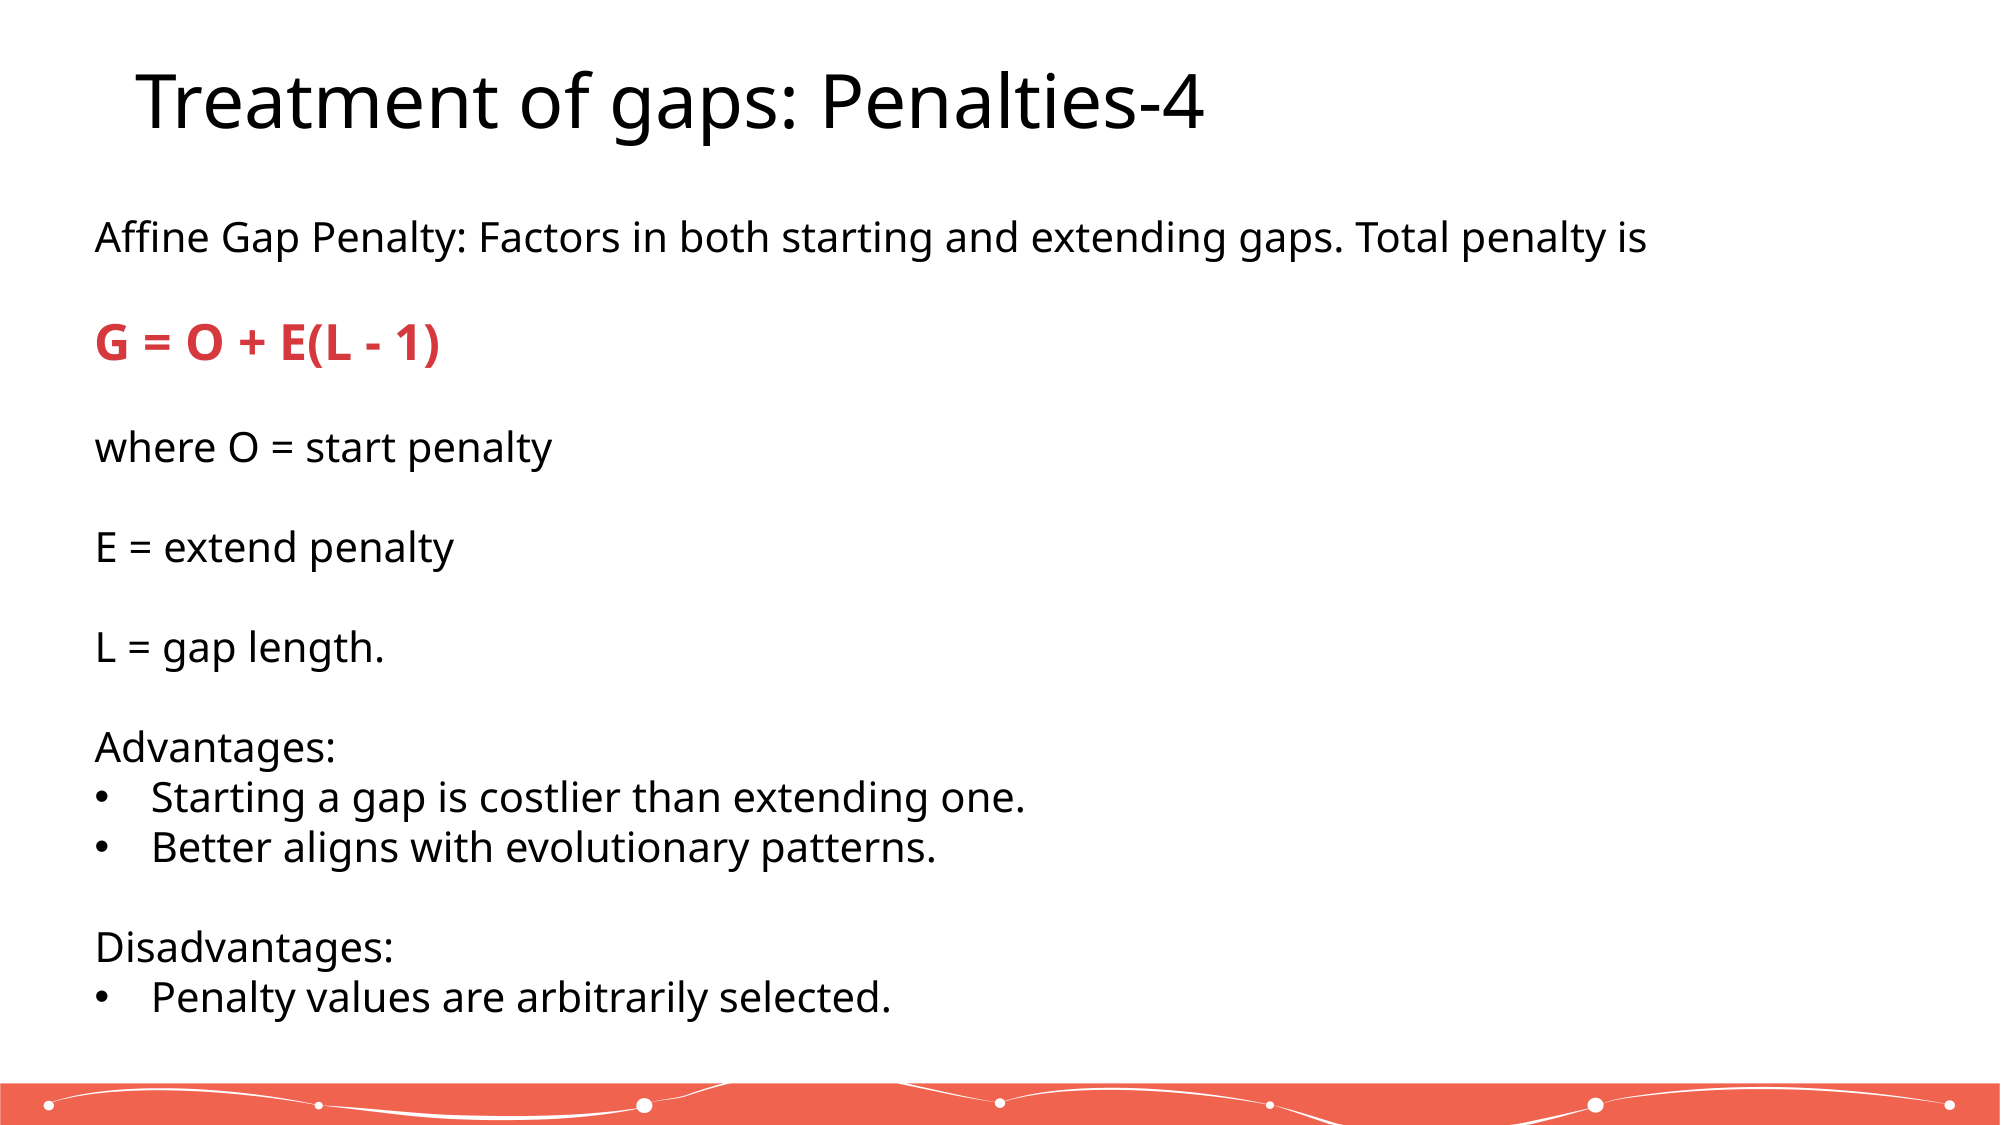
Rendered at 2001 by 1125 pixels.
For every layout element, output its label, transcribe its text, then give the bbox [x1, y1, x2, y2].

picture [0, 1083, 2000, 1125]
text_box Affine Gap Penalty: Factors in both starting and extending gaps. Total penalty is G = O + E(L - 1) where O = start penalty E = extend penalty L = gap length. Advantages: Starting a gap is costlier than extending one. Better aligns with evolutionary patterns. Disadvantages: Penalty values are arbitrarily selected. [79, 203, 1977, 1029]
text_box Treatment of gaps: Penalties-4 [120, 45, 1646, 151]
